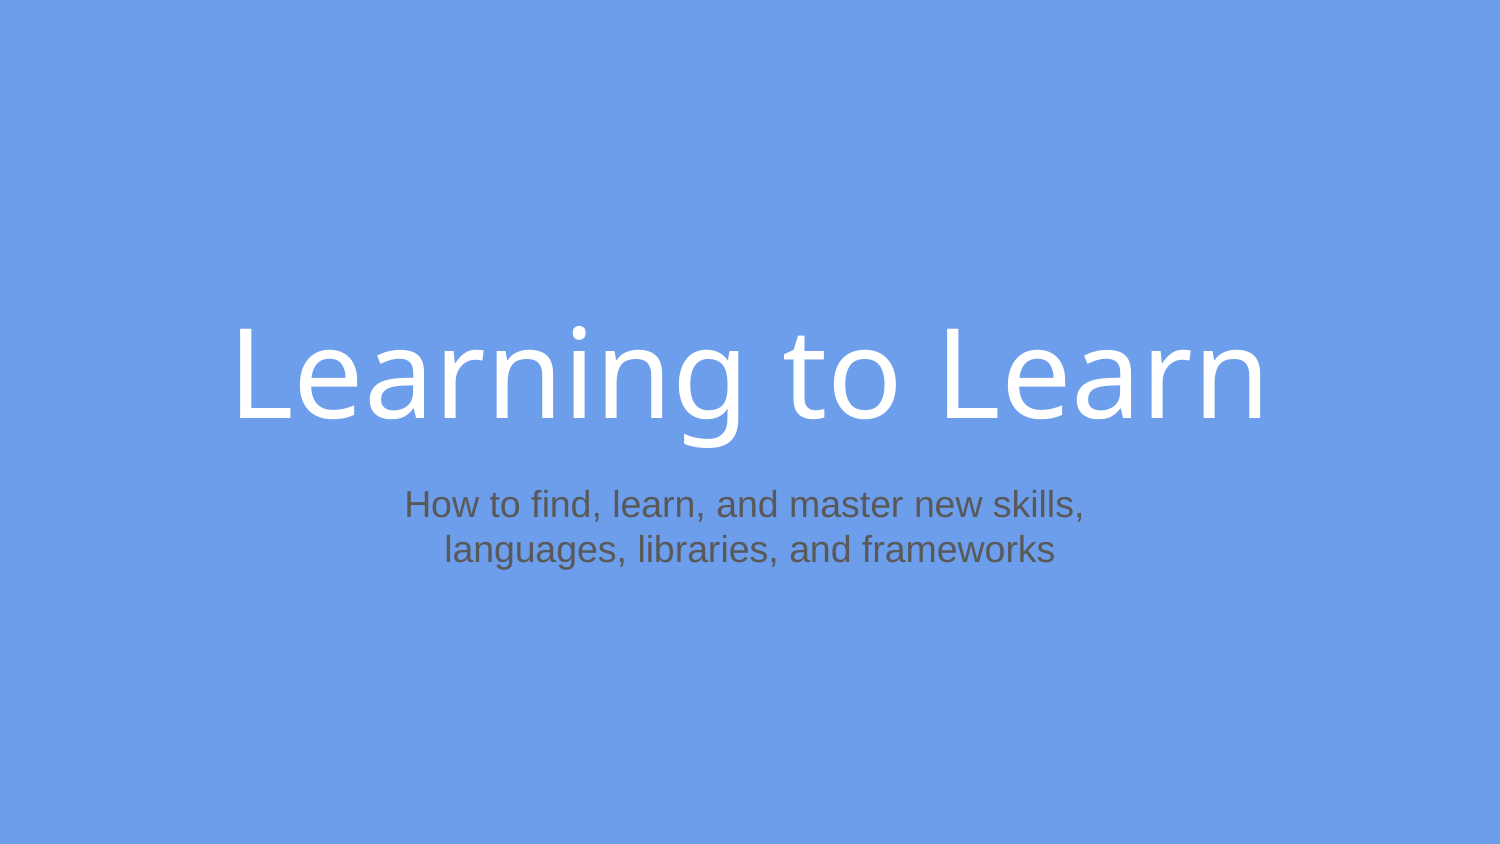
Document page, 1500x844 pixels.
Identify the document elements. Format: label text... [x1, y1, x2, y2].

subtitle How to find, learn, and master new skills, languages, libraries, and frameworks [51, 464, 1449, 595]
title Learning to Learn [51, 122, 1449, 459]
